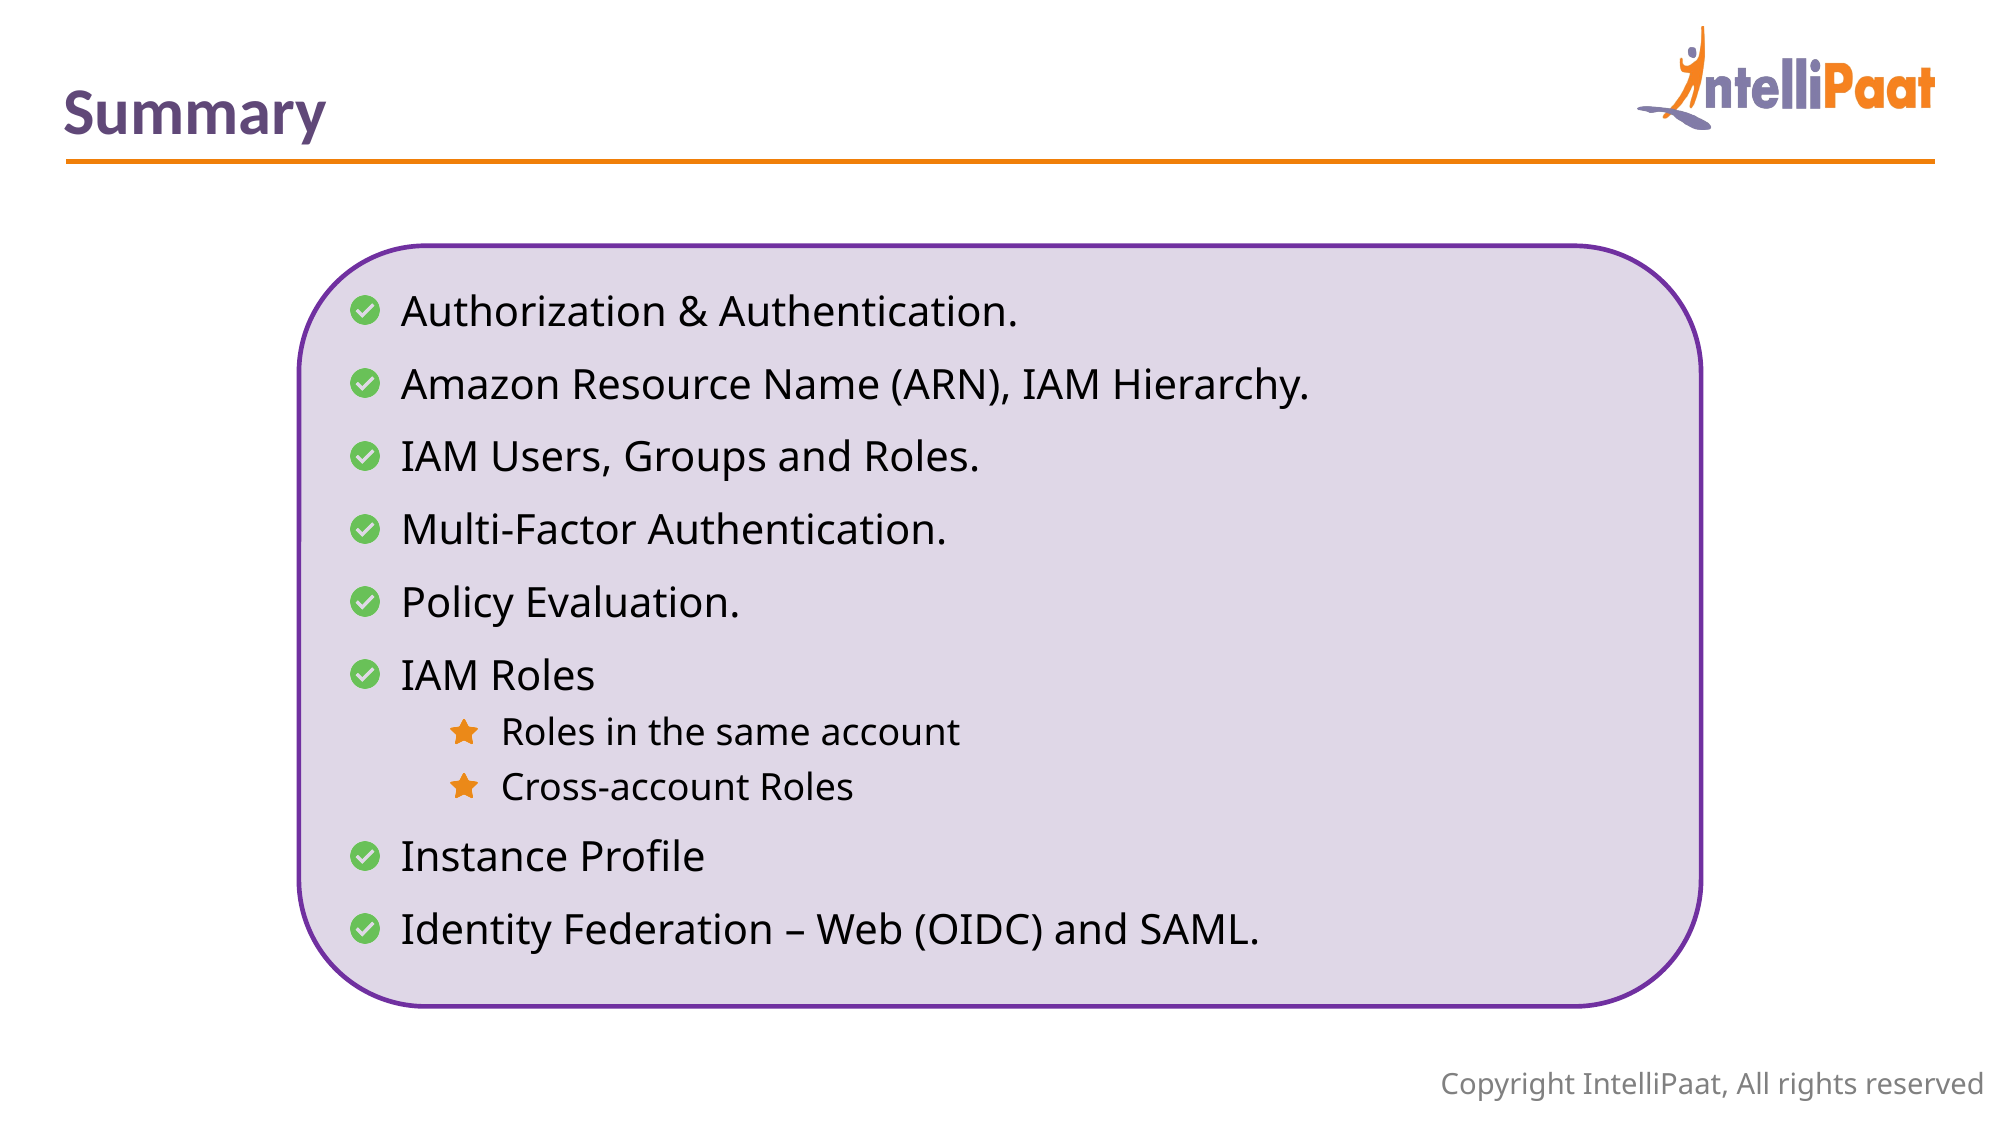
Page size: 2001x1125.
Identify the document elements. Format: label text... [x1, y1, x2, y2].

picture [350, 659, 380, 689]
picture [1637, 26, 1935, 130]
picture [350, 441, 380, 471]
text_box Summary [48, 60, 642, 156]
text_box Authorization & Authentication. Amazon Resource Name (ARN), IAM Hierarchy. IAM Users, Groups and Roles. Multi-Factor Authentication. Policy Evaluation. IAM Roles Roles in the same account Cross-account Roles Instance Profile Identity Federation – Web (OIDC) and SAML. [298, 245, 1702, 1007]
picture [450, 772, 478, 799]
picture [350, 586, 380, 617]
picture [350, 368, 380, 398]
picture [350, 841, 380, 871]
picture [450, 718, 478, 745]
picture [350, 514, 380, 544]
picture [350, 913, 380, 944]
picture [350, 295, 380, 325]
